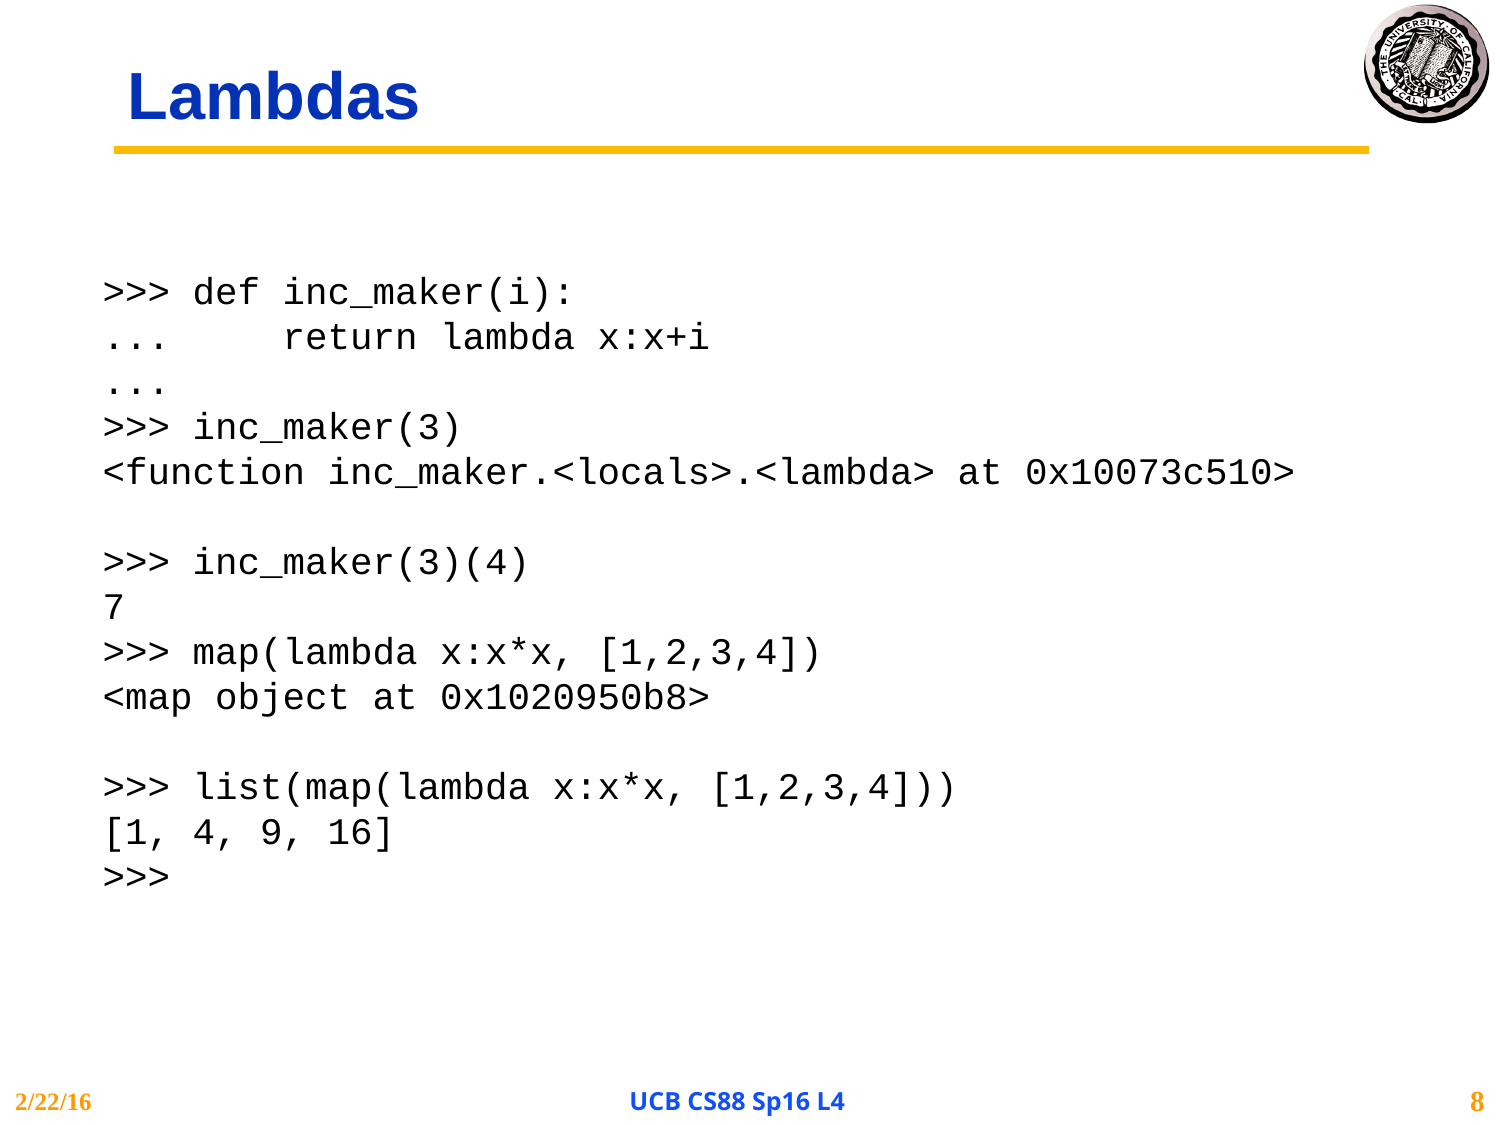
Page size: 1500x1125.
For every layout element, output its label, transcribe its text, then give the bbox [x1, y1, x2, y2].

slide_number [0, 1074, 250, 1125]
text_box >>> def inc_maker(i): ... return lambda x:x+i ... >>> inc_maker(3) <function inc_maker.<locals>.<lambda> at 0x10073c510> >>> inc_maker(3)(4) 7 >>> map(lambda x:x*x, [1,2,3,4]) <map object at 0x1020950b8> >>> list(map(lambda x:x*x, [1,2,3,4])) [1, 4, 9, 16] >>> [87, 259, 1388, 911]
footer UCB CS88 Sp16 L4 [500, 1074, 975, 1125]
title Lambdas [112, 37, 1375, 159]
picture [1350, 0, 1500, 127]
slide_number 8 [1412, 1074, 1500, 1125]
